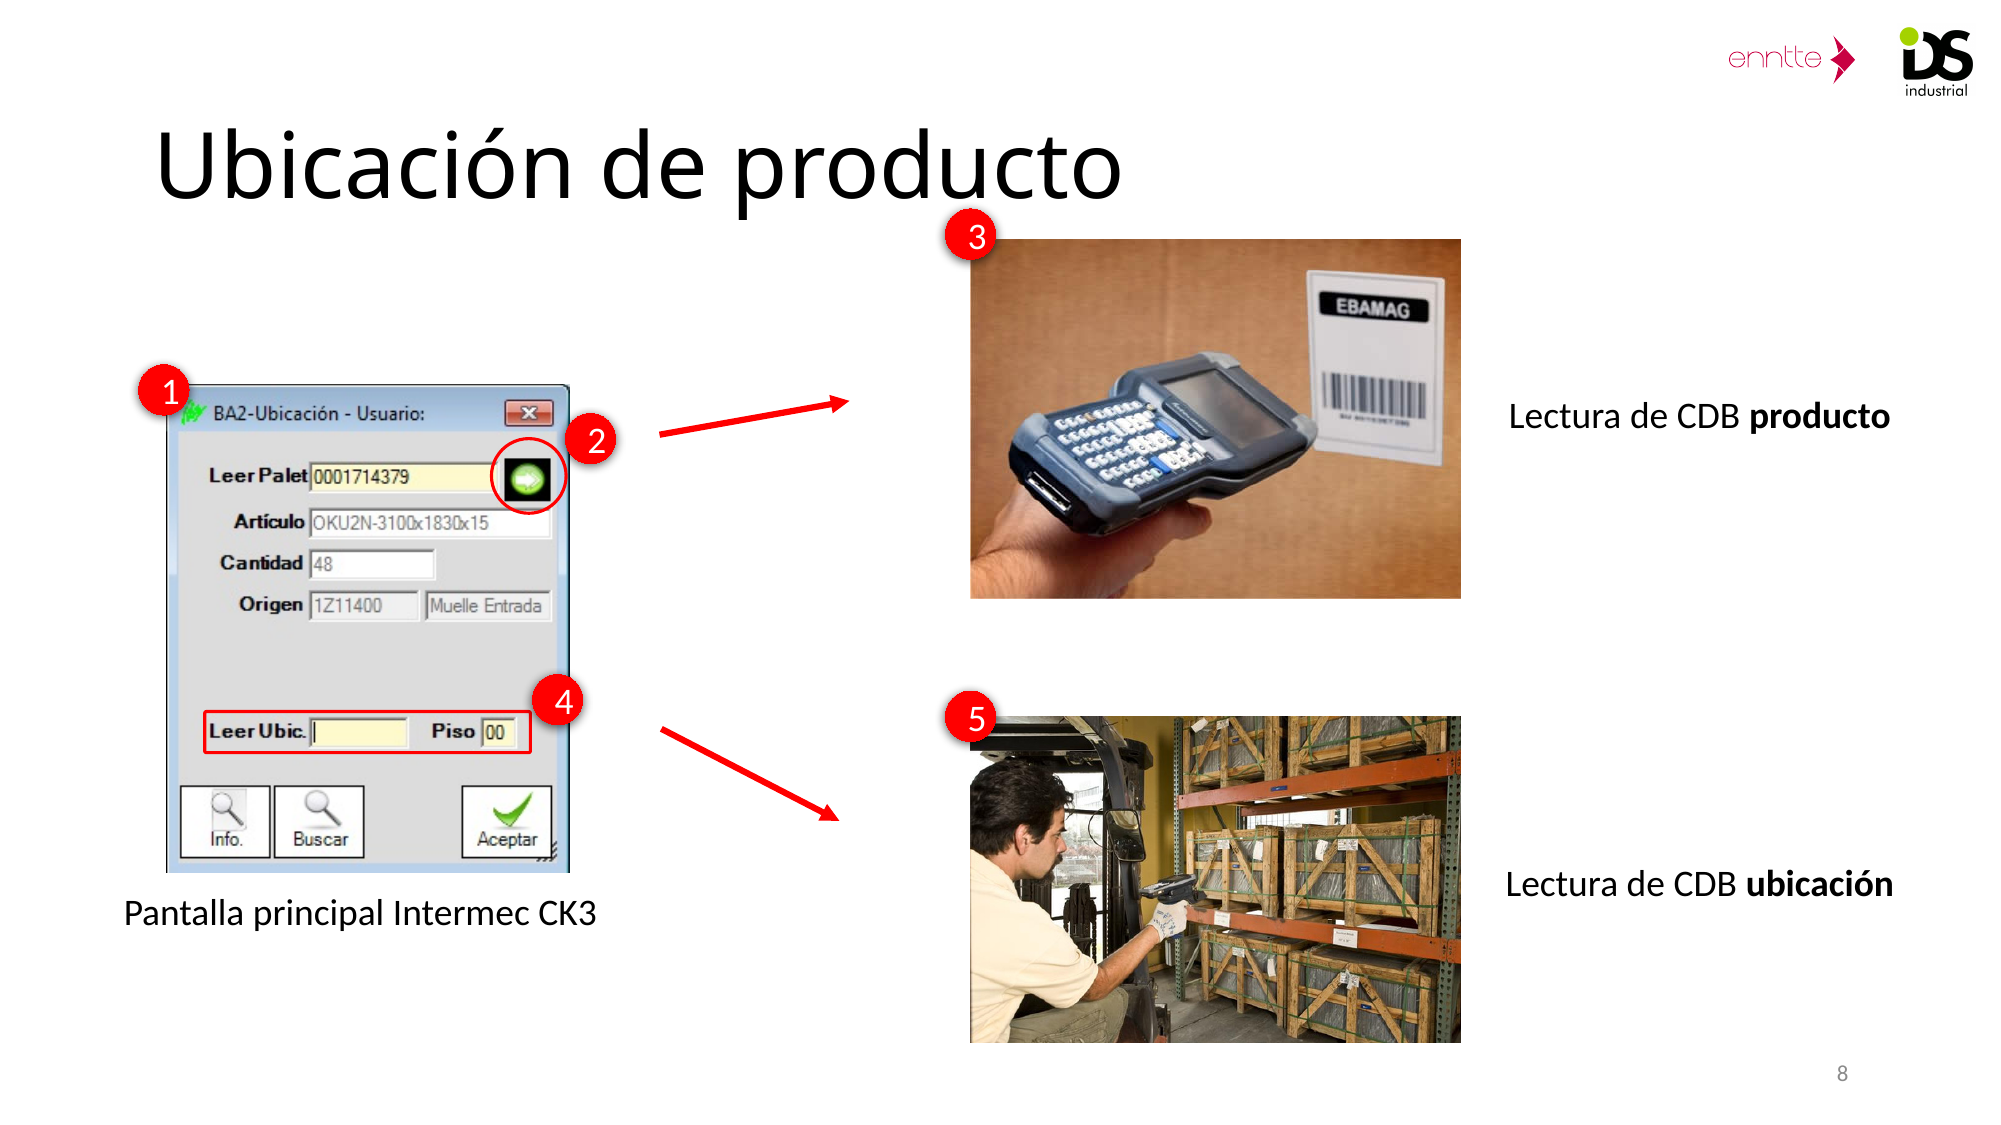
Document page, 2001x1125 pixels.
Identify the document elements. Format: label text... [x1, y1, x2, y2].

text_box 2 [570, 413, 616, 464]
text_box 5 [945, 691, 996, 742]
text_box 1 [138, 364, 189, 416]
picture [970, 239, 1461, 600]
slide_number 8 [1413, 1042, 1864, 1103]
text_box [661, 728, 840, 821]
text_box Lectura de CDB producto [1461, 383, 1940, 444]
title Ubicación de producto [138, 60, 1864, 278]
text_box 4 [570, 677, 583, 722]
picture [166, 384, 570, 873]
picture [1720, 33, 1864, 87]
picture [1897, 23, 1976, 96]
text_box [659, 400, 850, 435]
picture [970, 716, 1461, 1043]
text_box Pantalla principal Intermec CK3 [97, 880, 624, 941]
text_box 3 [945, 208, 996, 260]
text_box Lectura de CDB ubicación [1461, 851, 1940, 912]
